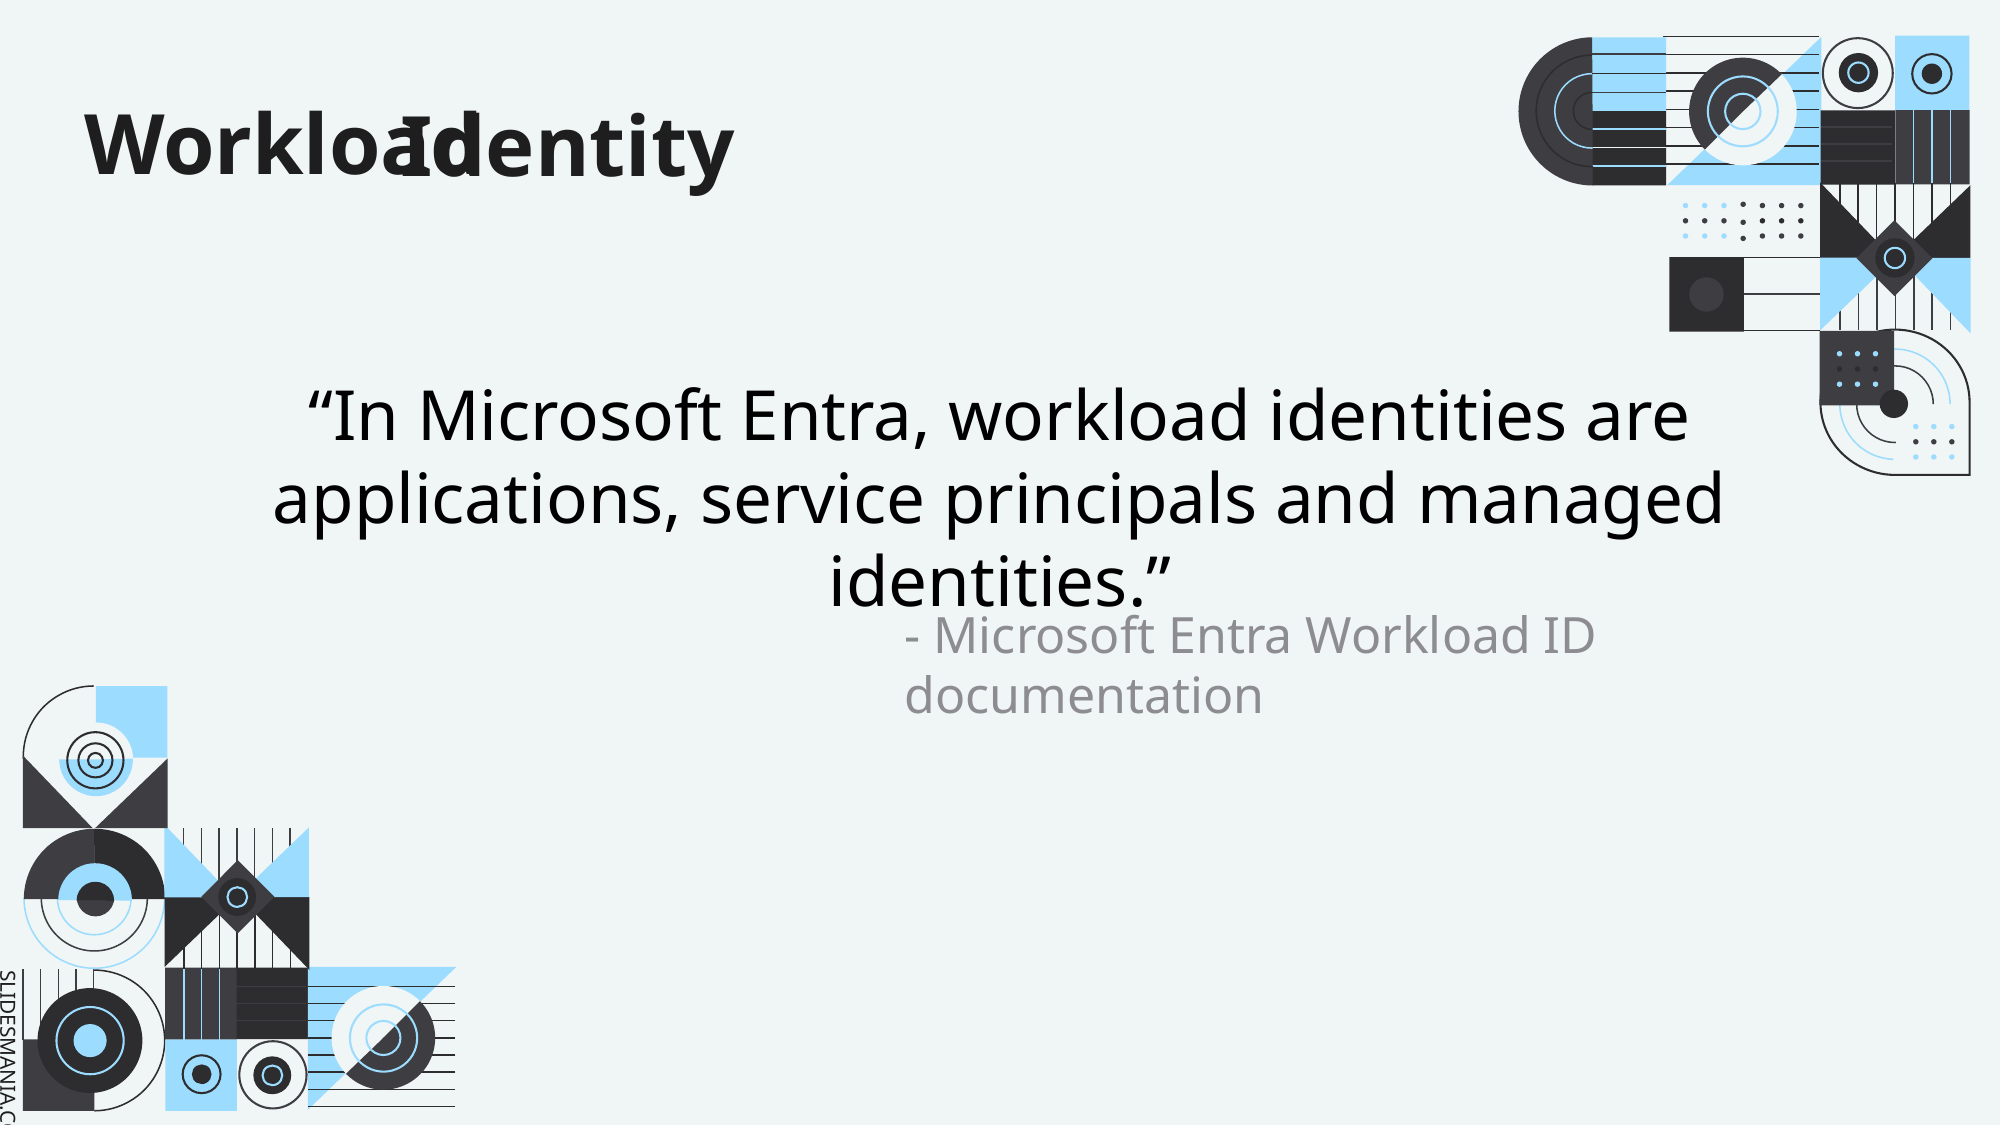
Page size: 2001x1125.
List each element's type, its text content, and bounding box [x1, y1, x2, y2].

text_box - Microsoft Entra Workload ID documentation [890, 595, 1849, 731]
title Identity [380, 76, 2000, 229]
text_box “In Microsoft Entra, workload identities are applications, service principals and managed identities.” [119, 363, 1881, 628]
text_box Workload [69, 71, 1795, 224]
